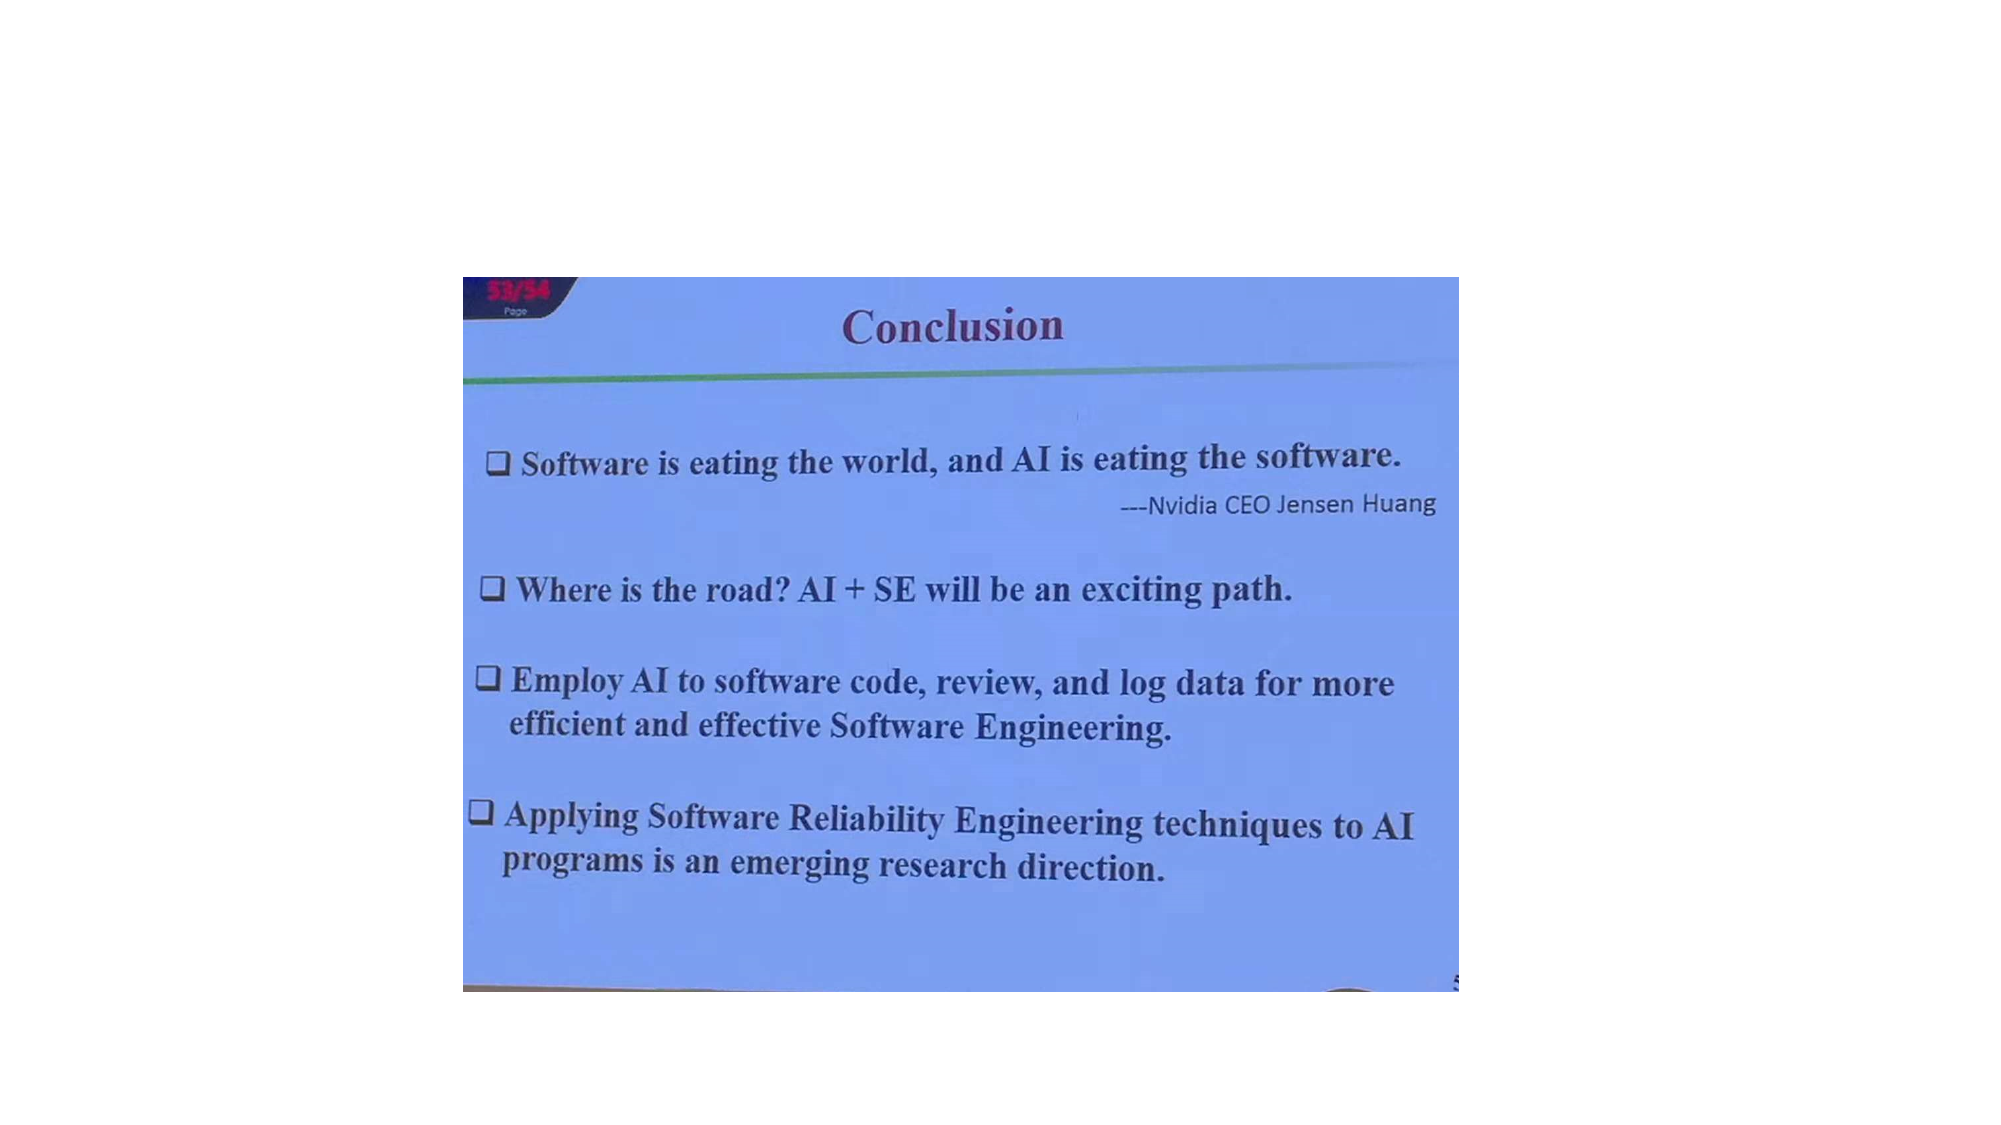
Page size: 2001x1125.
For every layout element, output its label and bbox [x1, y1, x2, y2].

list [463, 277, 1459, 992]
